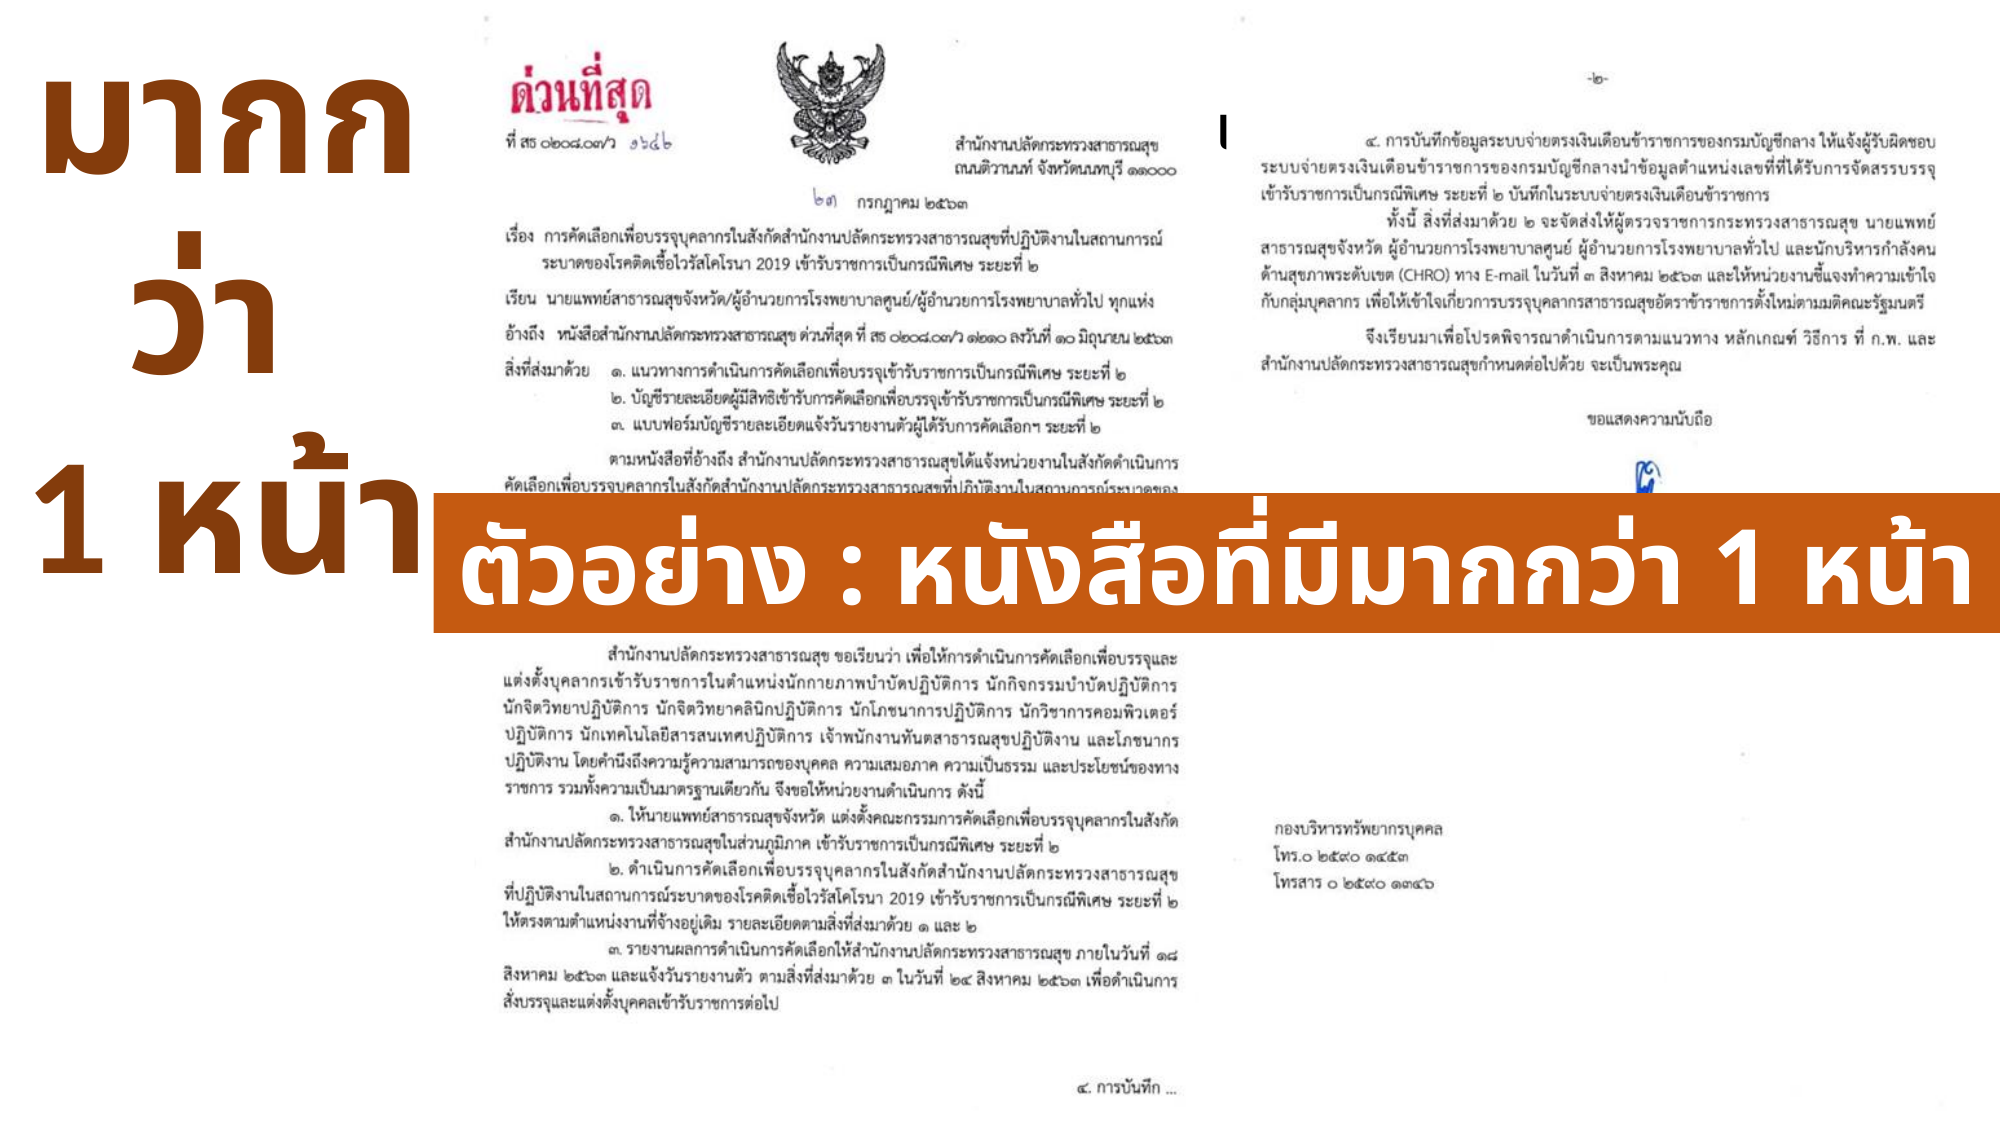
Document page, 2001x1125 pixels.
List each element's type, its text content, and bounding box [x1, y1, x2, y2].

text_box มากกว่า 1 หน้า [0, 0, 433, 615]
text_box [433, 0, 2000, 1125]
